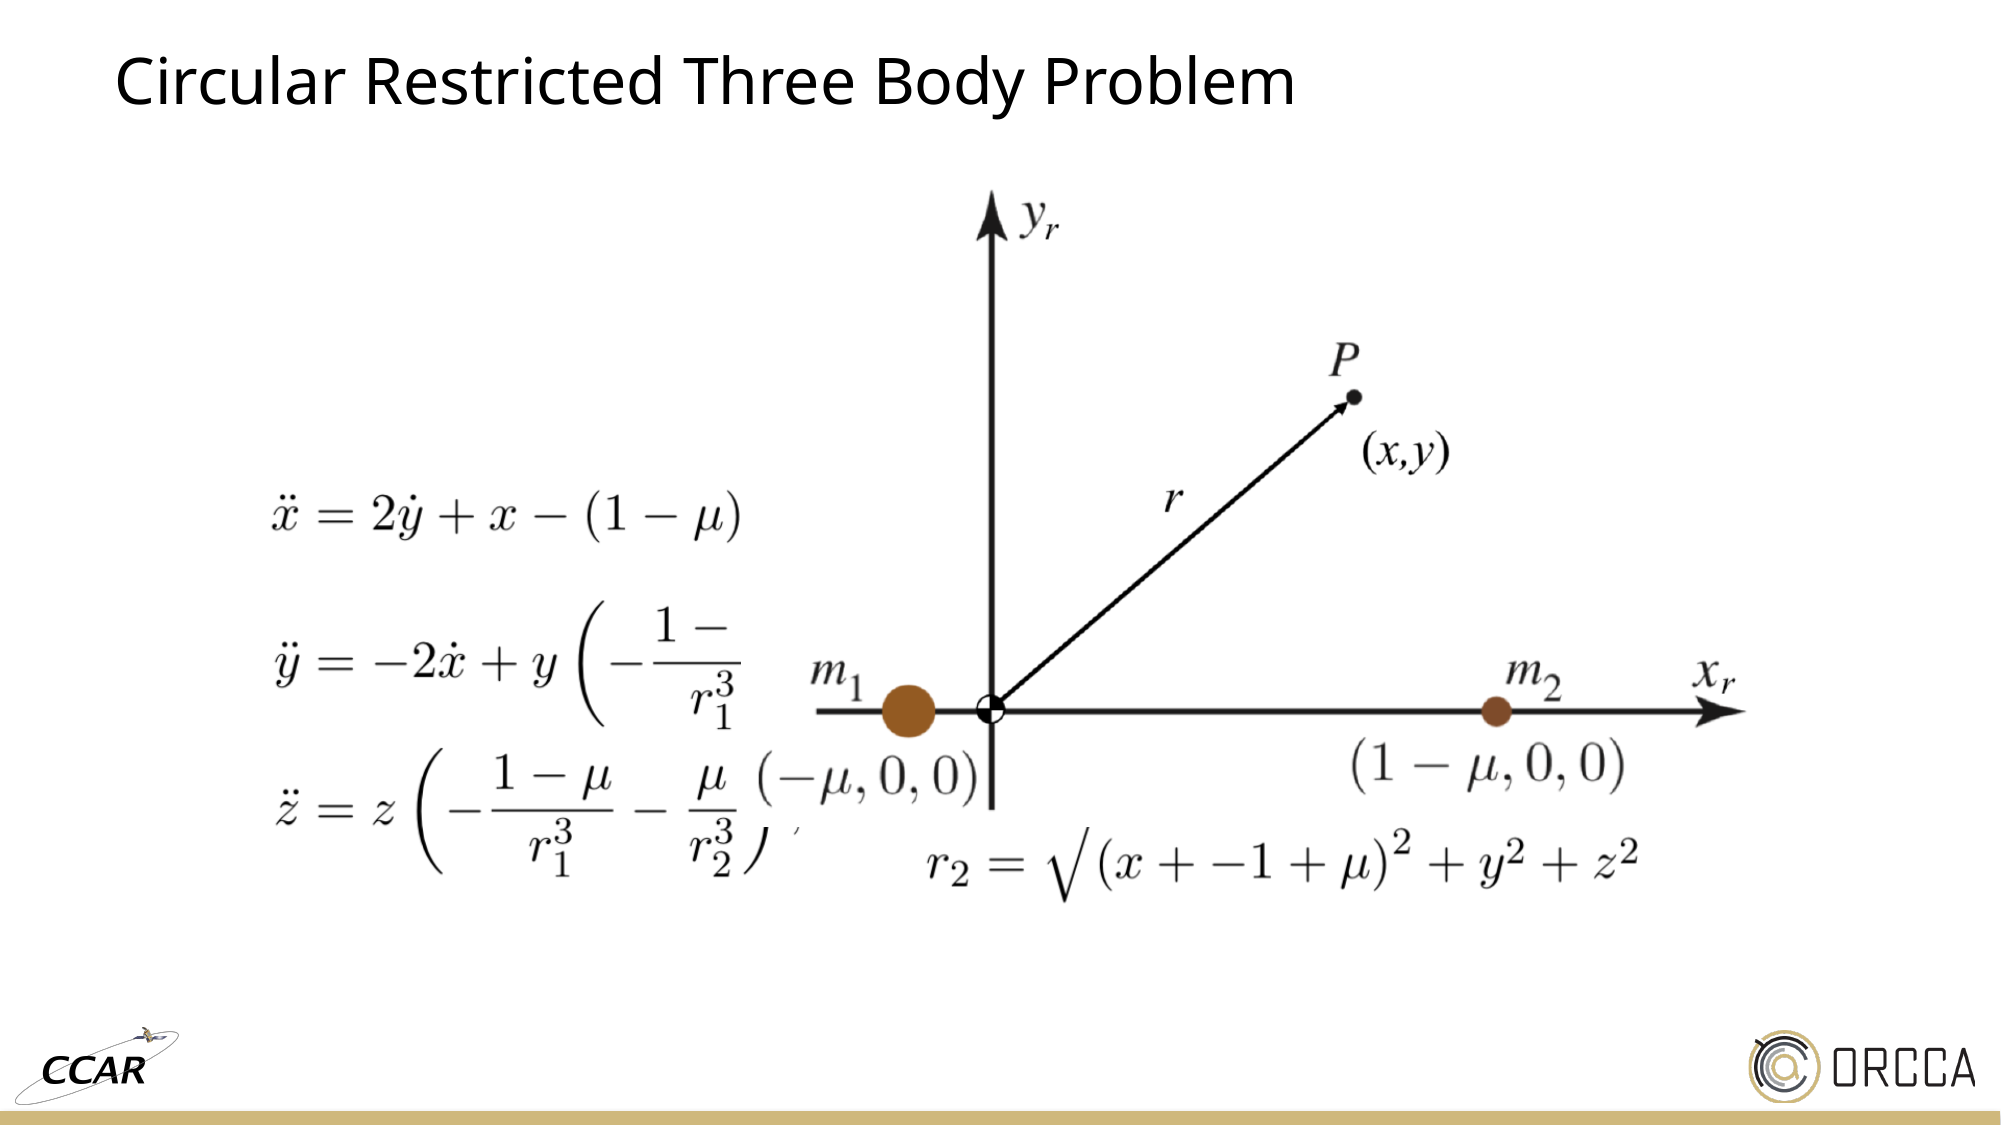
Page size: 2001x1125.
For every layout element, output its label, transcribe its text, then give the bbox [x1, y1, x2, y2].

picture [228, 173, 1759, 911]
title Circular Restricted Three Body Problem [99, 32, 1900, 125]
picture [13, 1023, 181, 1112]
